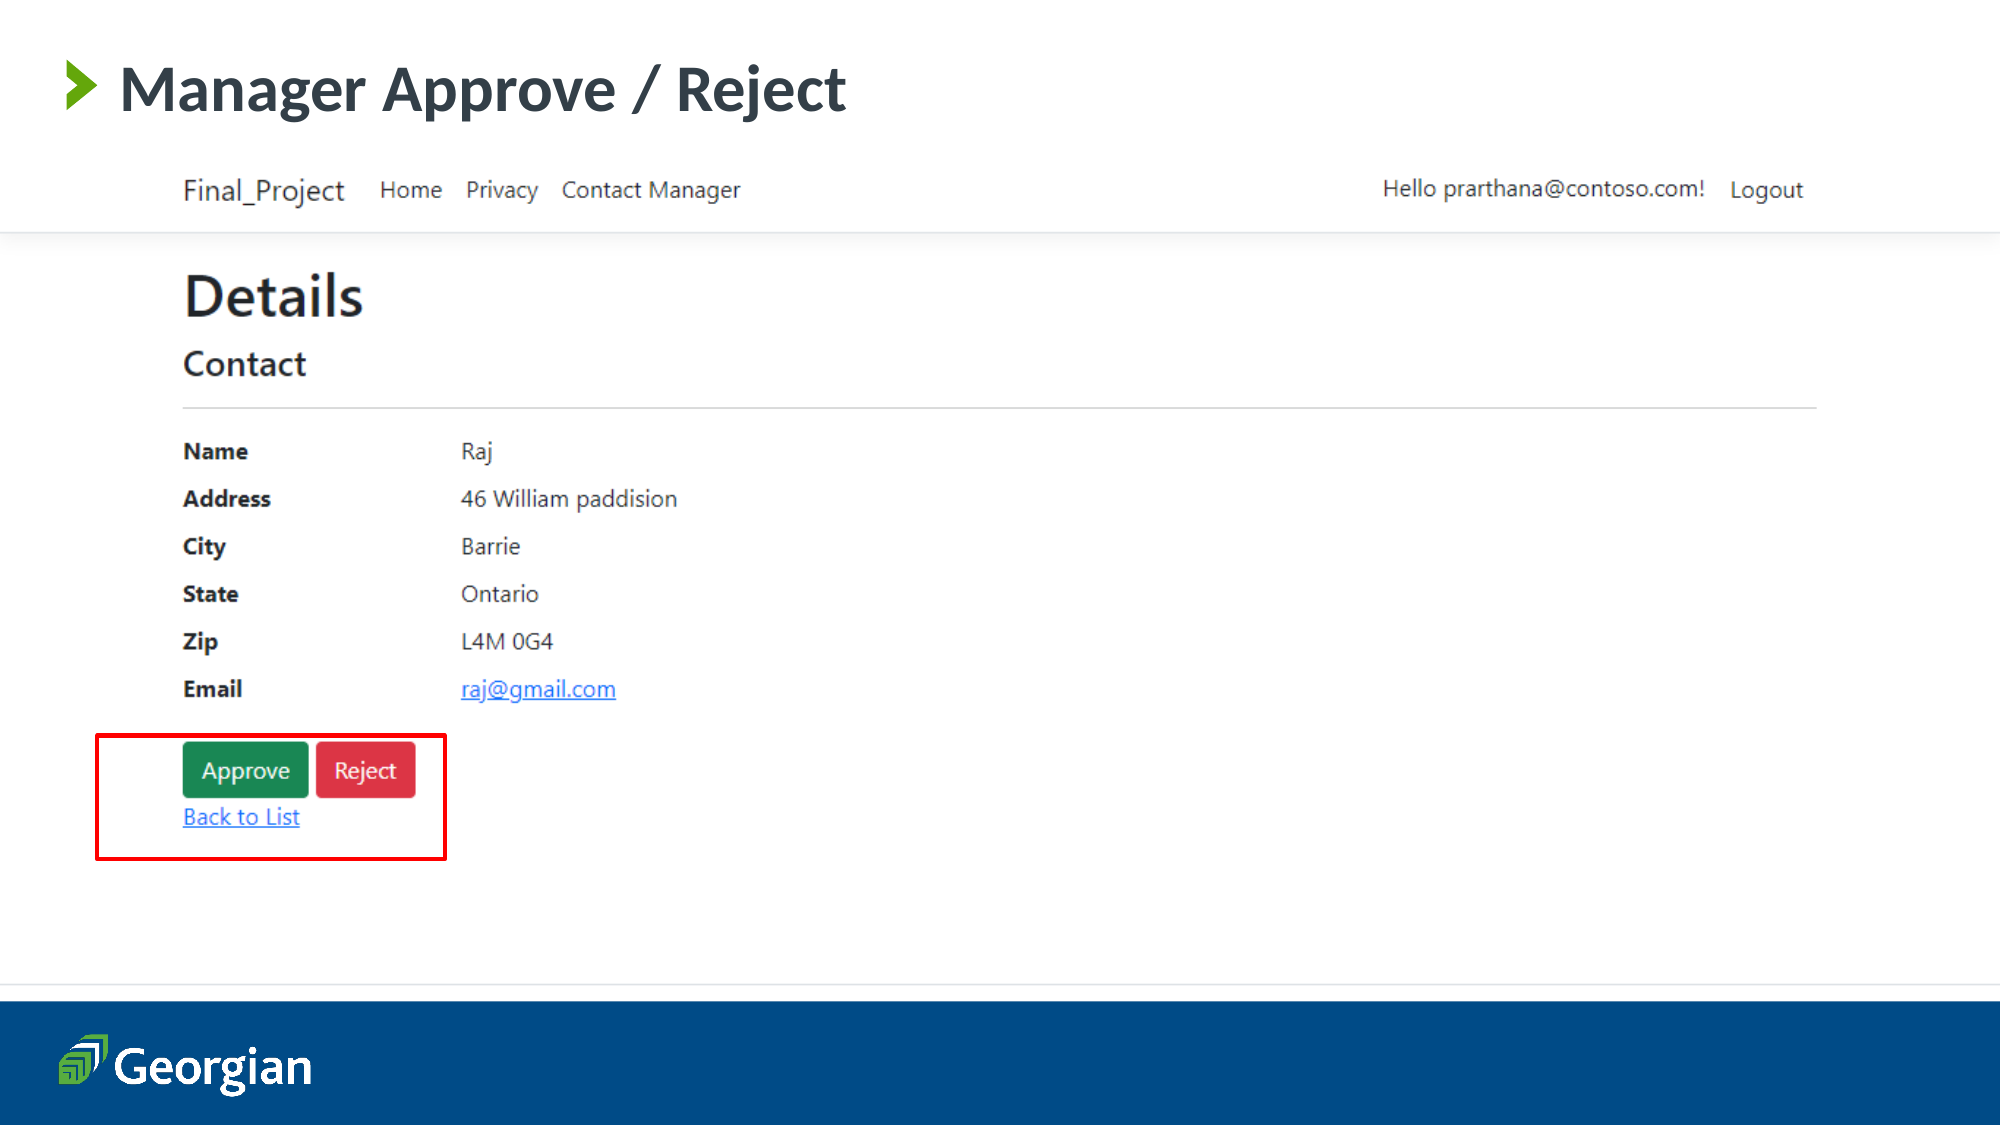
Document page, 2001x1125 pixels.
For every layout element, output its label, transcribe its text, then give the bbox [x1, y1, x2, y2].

picture [0, 149, 2000, 988]
picture [33, 1017, 336, 1122]
title Manager Approve / Reject [66, 44, 1866, 146]
